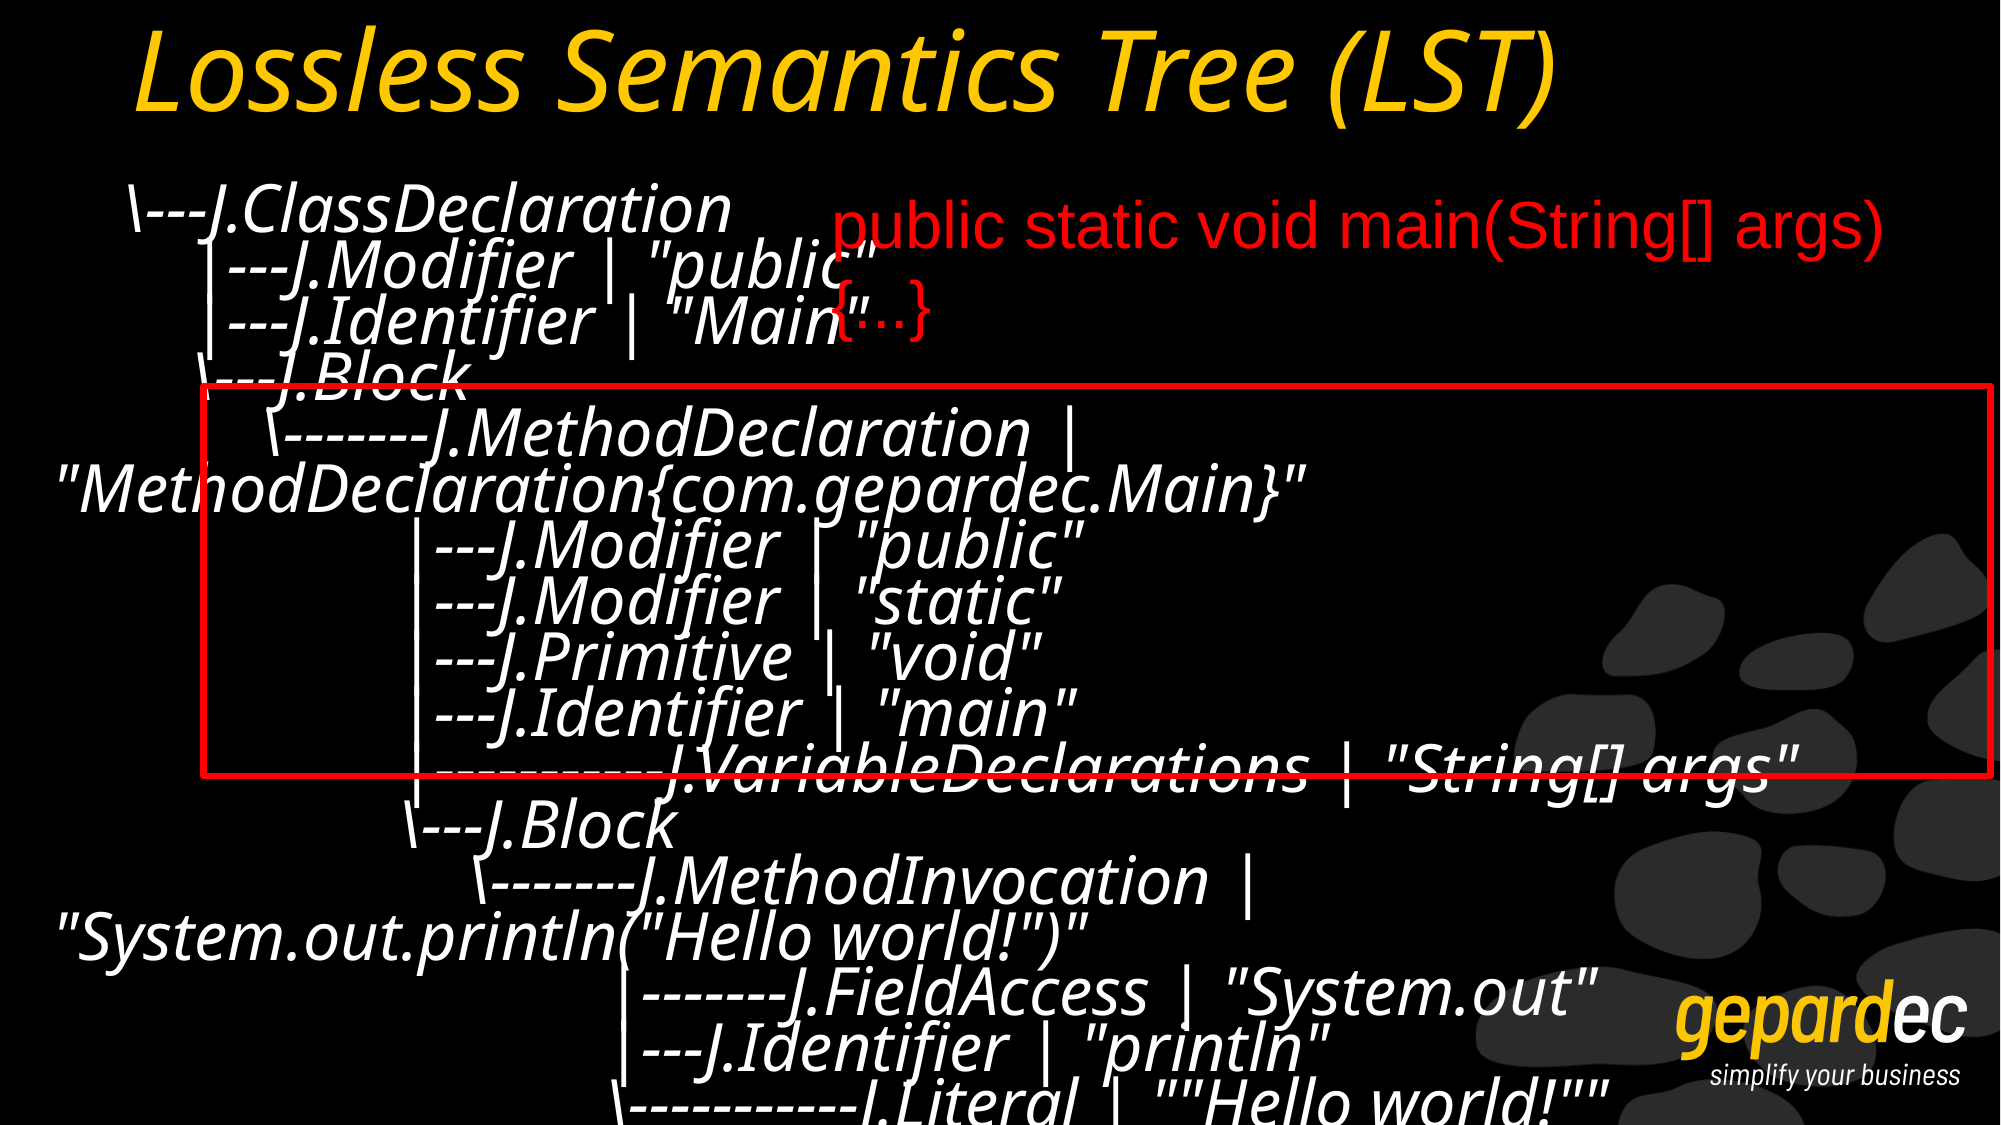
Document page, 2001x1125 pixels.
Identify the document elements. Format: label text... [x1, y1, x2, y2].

title Lossless Semantics Tree (LST) [116, 0, 1884, 93]
picture [0, 0, 2001, 1125]
text_box [203, 386, 1991, 776]
list \---J.ClassDeclaration |---J.Modifier | "public" |---J.Identifier | "Main" \---J.Block \-------J.MethodDeclaration | "MethodDeclaration{com.gepardec.Main}" |---J.Modifier | "public" |---J.Modifier | "static" |---J.Primitive | "void" |---J.Identifier | "main" |-----------J.VariableDeclarations | "String[] args" \---J.Block \-------J.MethodInvocation | "System.out.println("Hello world!")" |-------J.FieldAccess | "System.out" |---J.Identifier | "println" \-----------J.Literal | ""Hello world!"" [37, 93, 2000, 880]
text_box public static void main(String[] args) {...} [816, 166, 1917, 357]
